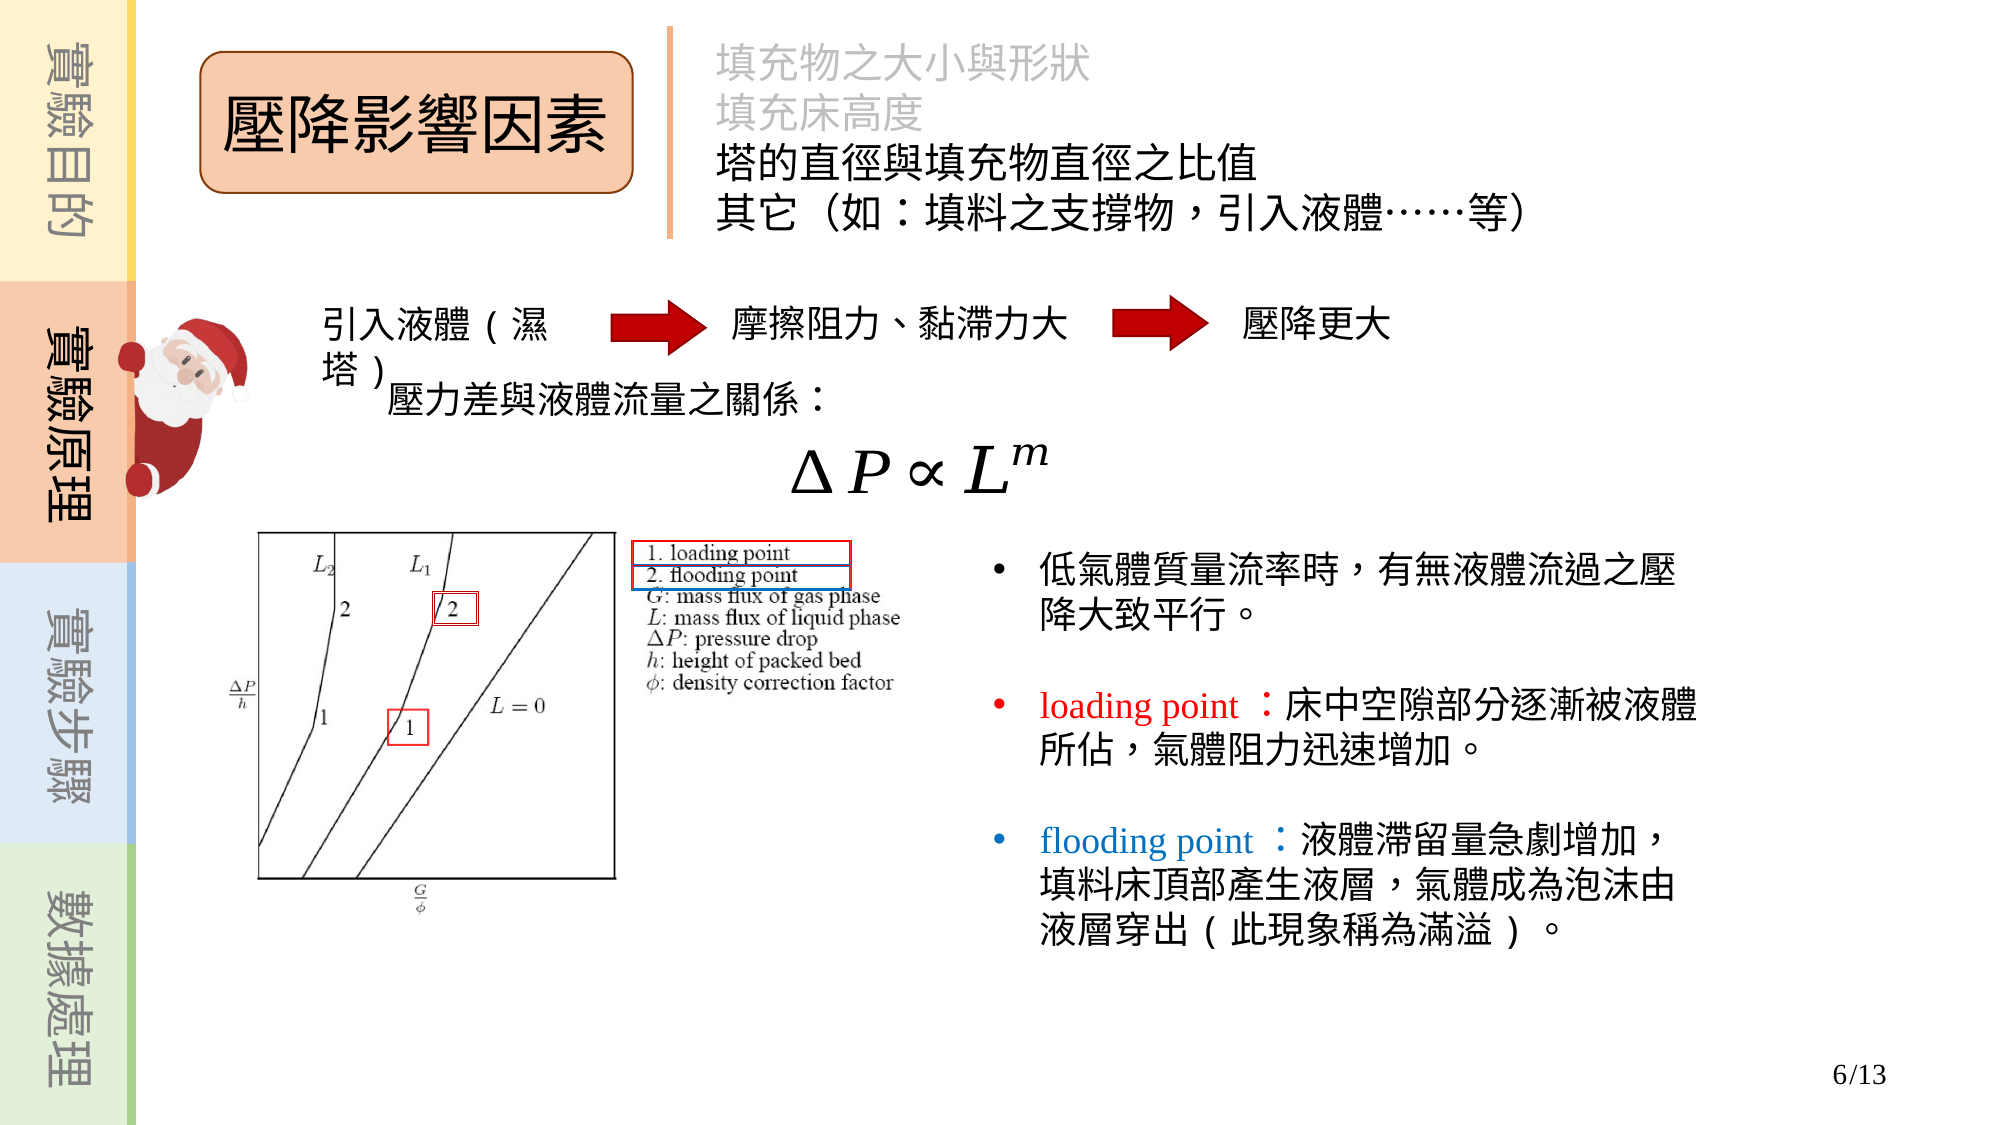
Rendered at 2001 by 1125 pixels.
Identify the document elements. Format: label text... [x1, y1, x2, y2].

footer /13 [1863, 1042, 2000, 1103]
slide_number 6 [1412, 1042, 1863, 1103]
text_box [0, 0, 132, 1125]
text_box 壓降更大 [1227, 292, 1439, 353]
text_box 壓降影響因素 [199, 50, 634, 194]
text_box [610, 299, 708, 357]
text_box 摩擦阻力、黏滯力大 [716, 292, 1127, 353]
text_box 低氣體質量流率時，有無液體流過之壓降大致平行。 loading point：床中空隙部分逐漸被液體所佔，氣體阻力迅速增加。 flooding point：液體滯留量急劇增加，填料床頂部產生液層，氣體成為泡沫由液層穿出(此現象稱為滿溢)。 [978, 538, 1721, 958]
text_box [669, 25, 1581, 247]
text_box 壓力差與液體流量之關係： [372, 368, 1100, 429]
text_box 引入液體(濕塔) [306, 293, 601, 399]
picture [101, 309, 913, 926]
text_box [1112, 294, 1210, 352]
